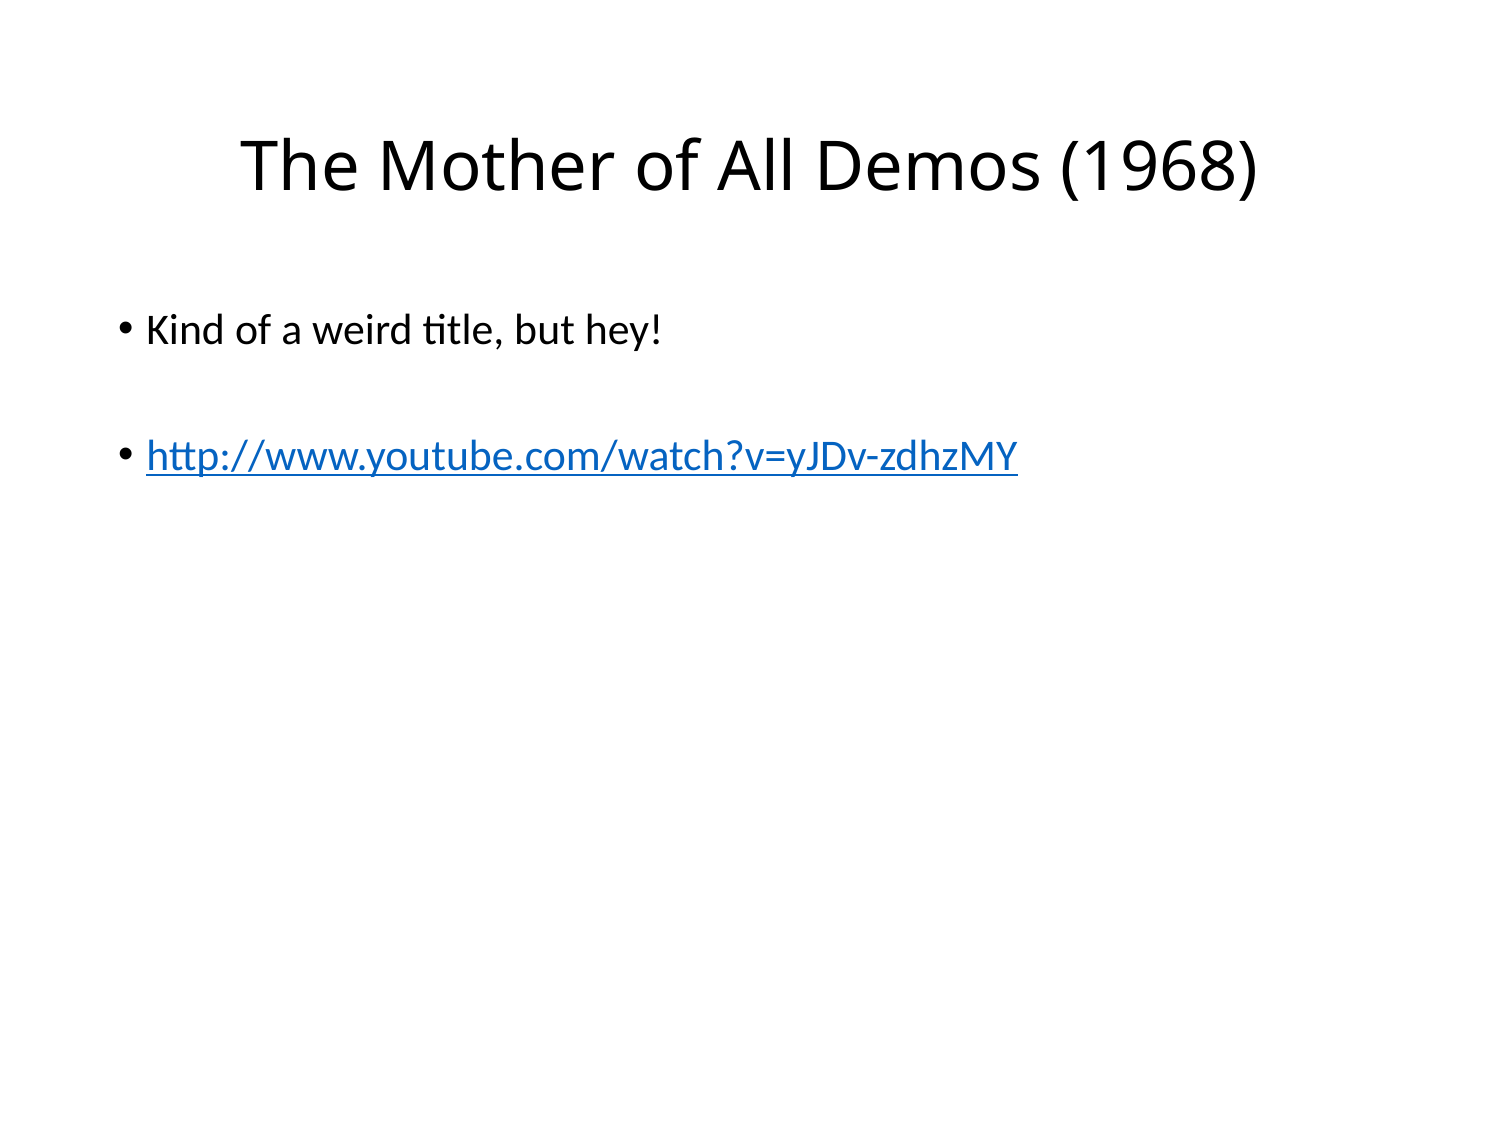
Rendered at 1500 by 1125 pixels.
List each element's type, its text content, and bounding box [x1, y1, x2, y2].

title The Mother of All Demos (1968) [103, 59, 1397, 278]
list Kind of a weird title, but hey! http://www.youtube.com/watch?v=yJDv-zdhzMY [103, 299, 1397, 1014]
